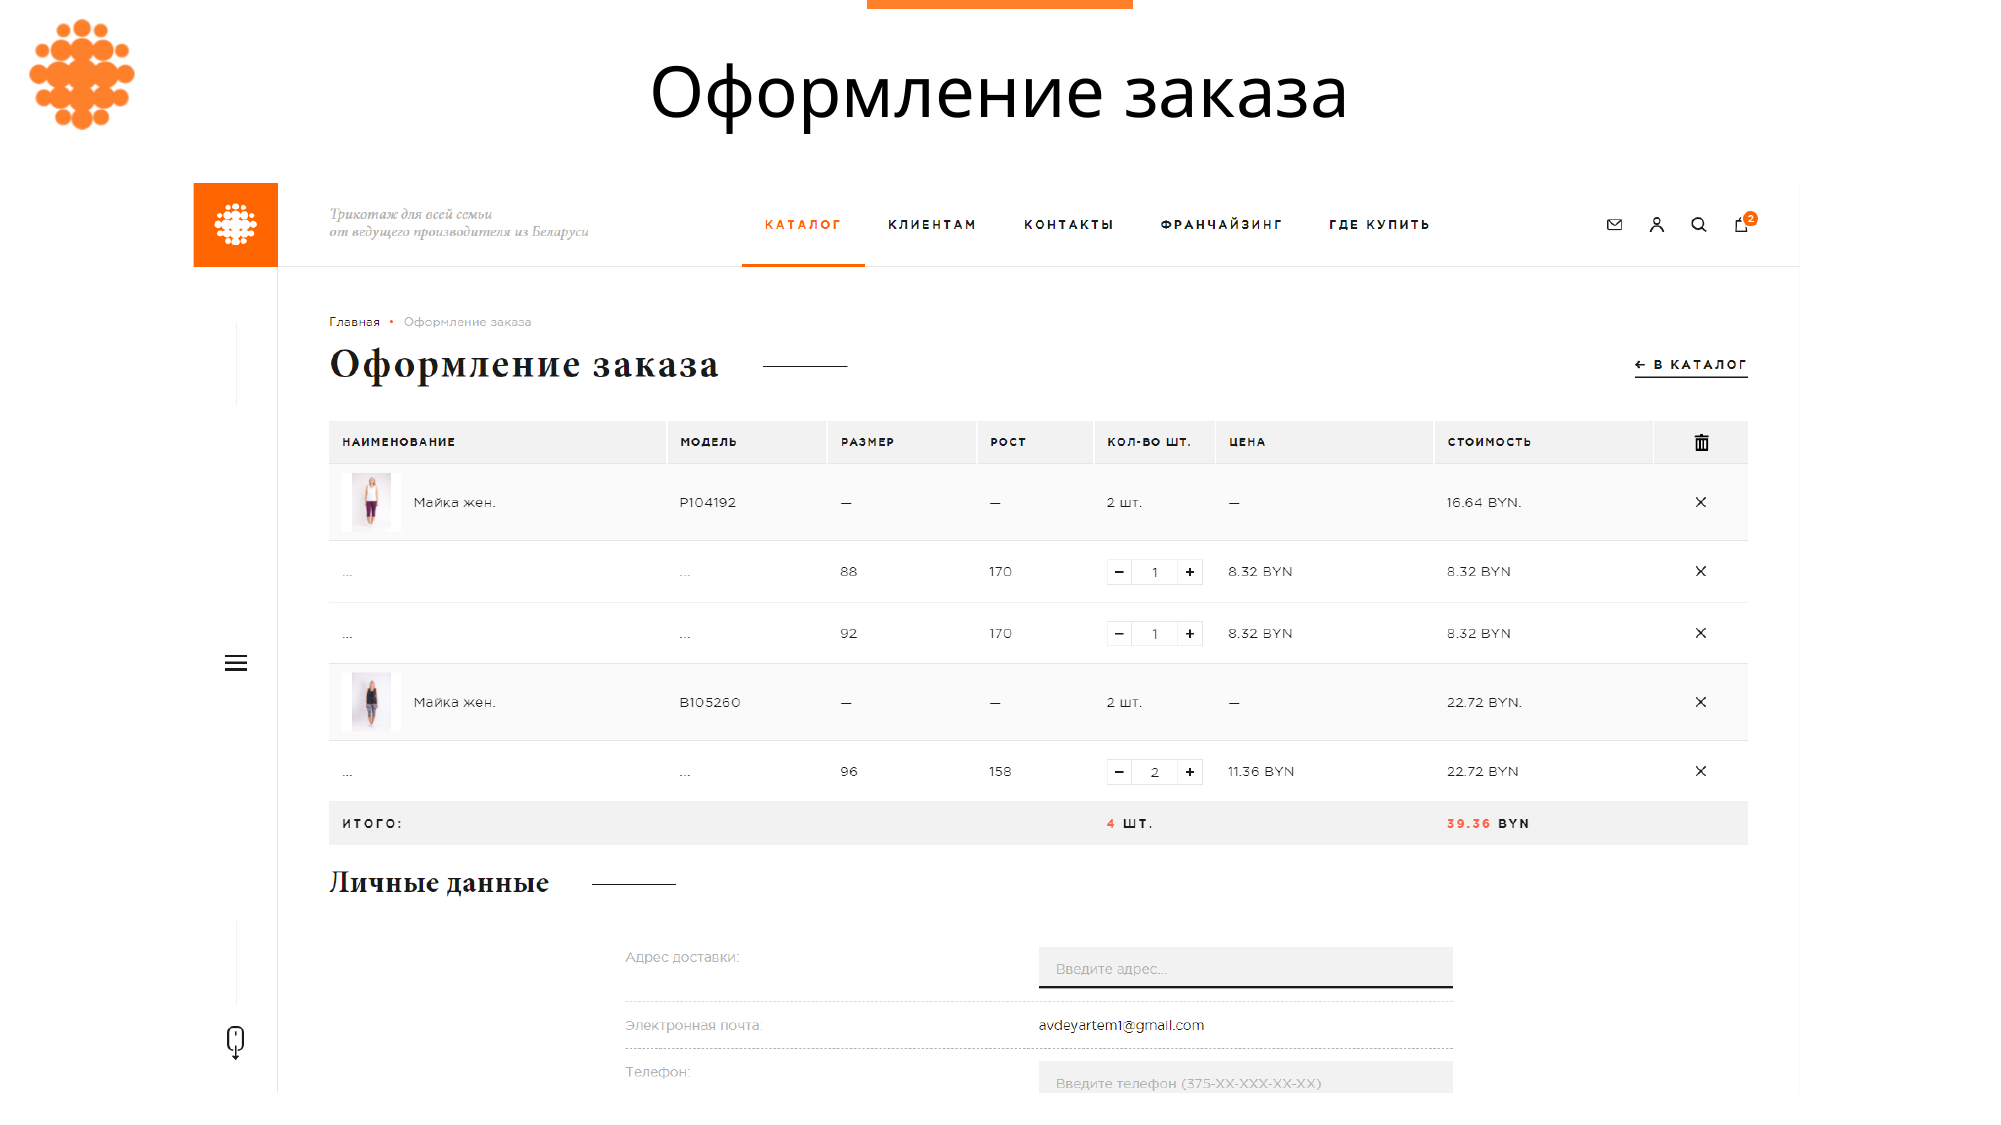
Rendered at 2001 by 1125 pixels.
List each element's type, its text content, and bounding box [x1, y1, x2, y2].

picture [25, 17, 139, 132]
picture [193, 183, 1800, 1093]
text_box Оформление заказа [612, 49, 1387, 183]
